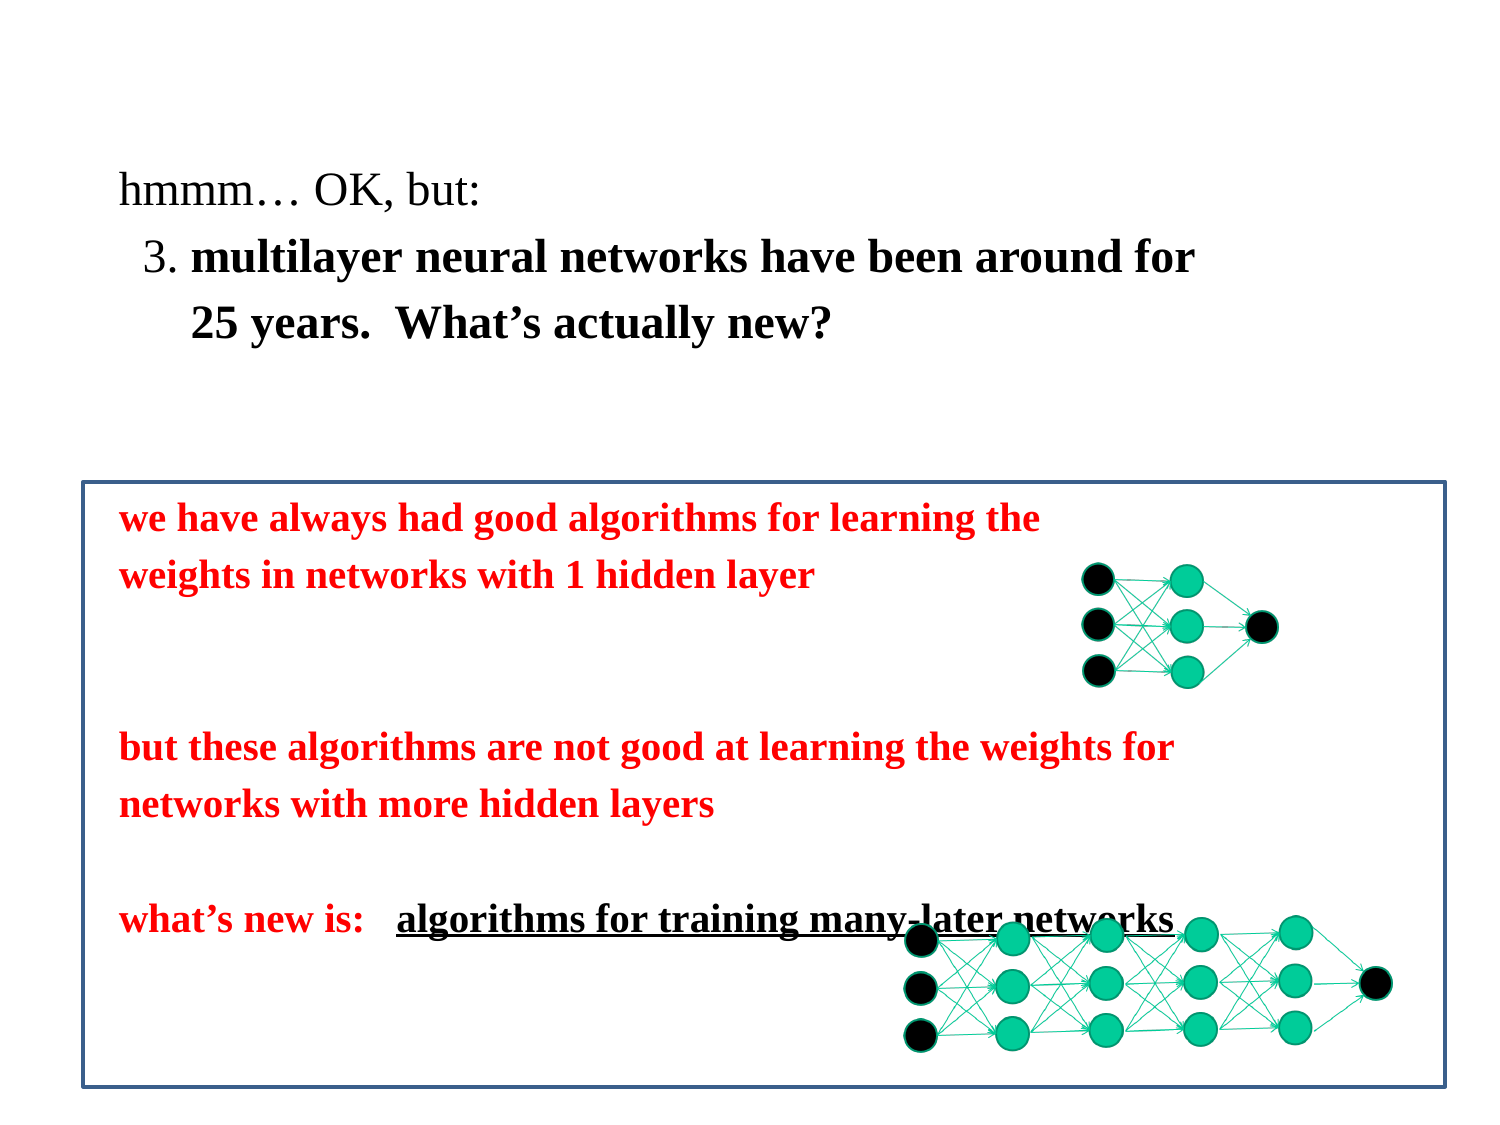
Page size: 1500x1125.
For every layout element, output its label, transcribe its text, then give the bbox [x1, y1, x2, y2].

picture [903, 915, 1393, 1054]
picture [1081, 562, 1279, 689]
text_box [81, 480, 1447, 1089]
list hmmm… OK, but: 3. multilayer neural networks have been around for 25 years. What’s actually new? we have always had good algorithms for learning the weights in networks with 1 hidden layer but these algorithms are not good at learning the weights for networks with more hidden layers what’s new is: algorithms for training many-later networks [103, 150, 1500, 1086]
